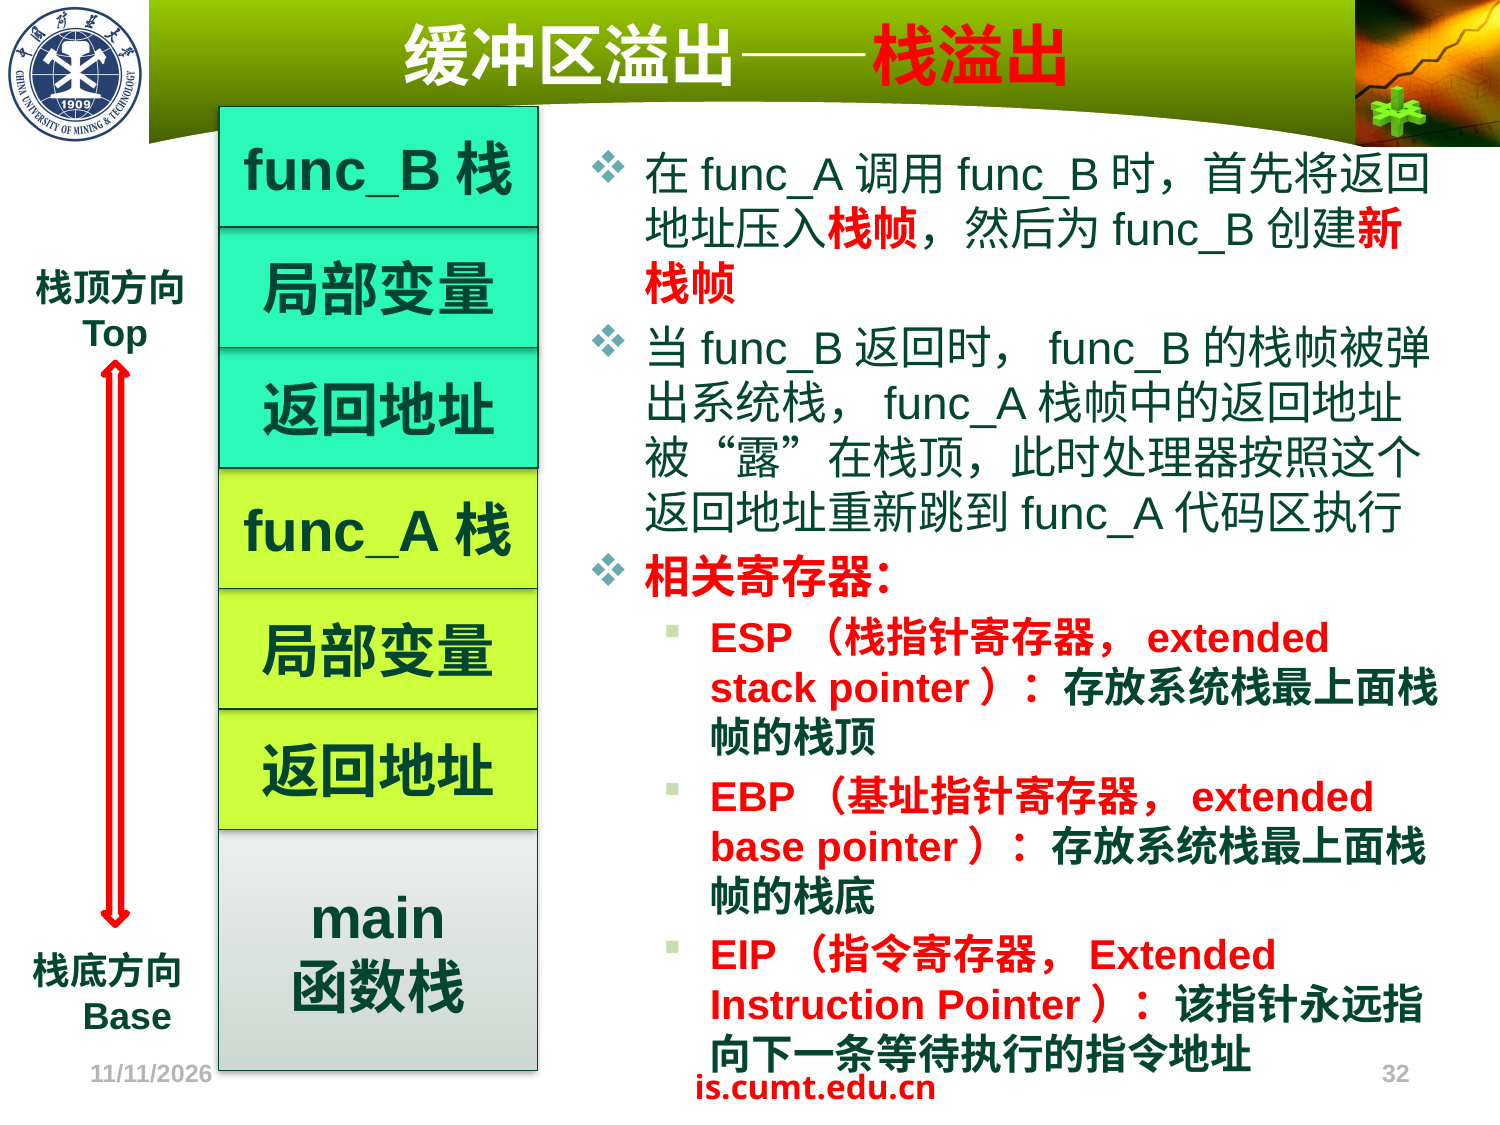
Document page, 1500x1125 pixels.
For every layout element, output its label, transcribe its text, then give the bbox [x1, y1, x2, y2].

picture [0, 0, 149, 149]
text_box func_A栈 [218, 476, 538, 589]
text_box 局部变量 [218, 235, 539, 348]
text_box 栈顶方向Top [6, 256, 213, 362]
title 缓冲区溢出——栈溢出 [50, 7, 1425, 100]
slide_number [75, 1042, 425, 1103]
text_box [103, 362, 128, 925]
list 在func_A调用func_B时，首先将返回地址压入栈帧，然后为func_B创建新栈帧 当func_B返回时，func_B的栈帧被弹出系统栈，func_A栈帧中的返回地址被“露”在栈顶，此时处理器按照这个返回地址重新跳到func_A代码区执行 相关寄存器： ESP（栈指针寄存器，extended stack pointer）：存放系统栈最上面栈帧的栈顶 EBP（基址指针寄存器，extended base pointer）：存放系统栈最上面栈帧的栈底 EIP（指令寄存器，Extended Instruction Pointer）：该指针永远指向下一条等待执行的指令地址 [572, 137, 1459, 1050]
text_box 返回地址 [218, 356, 539, 469]
text_box 局部变量 [218, 595, 538, 710]
text_box func_B栈 [218, 106, 539, 228]
slide_number 32 [1074, 1042, 1425, 1103]
text_box 返回地址 [218, 715, 538, 830]
text_box main 函数栈 [218, 836, 538, 1071]
text_box 栈底方向 Base [17, 939, 237, 1045]
picture [1355, 0, 1500, 147]
footer is.cumt.edu.cn [584, 1058, 1048, 1114]
